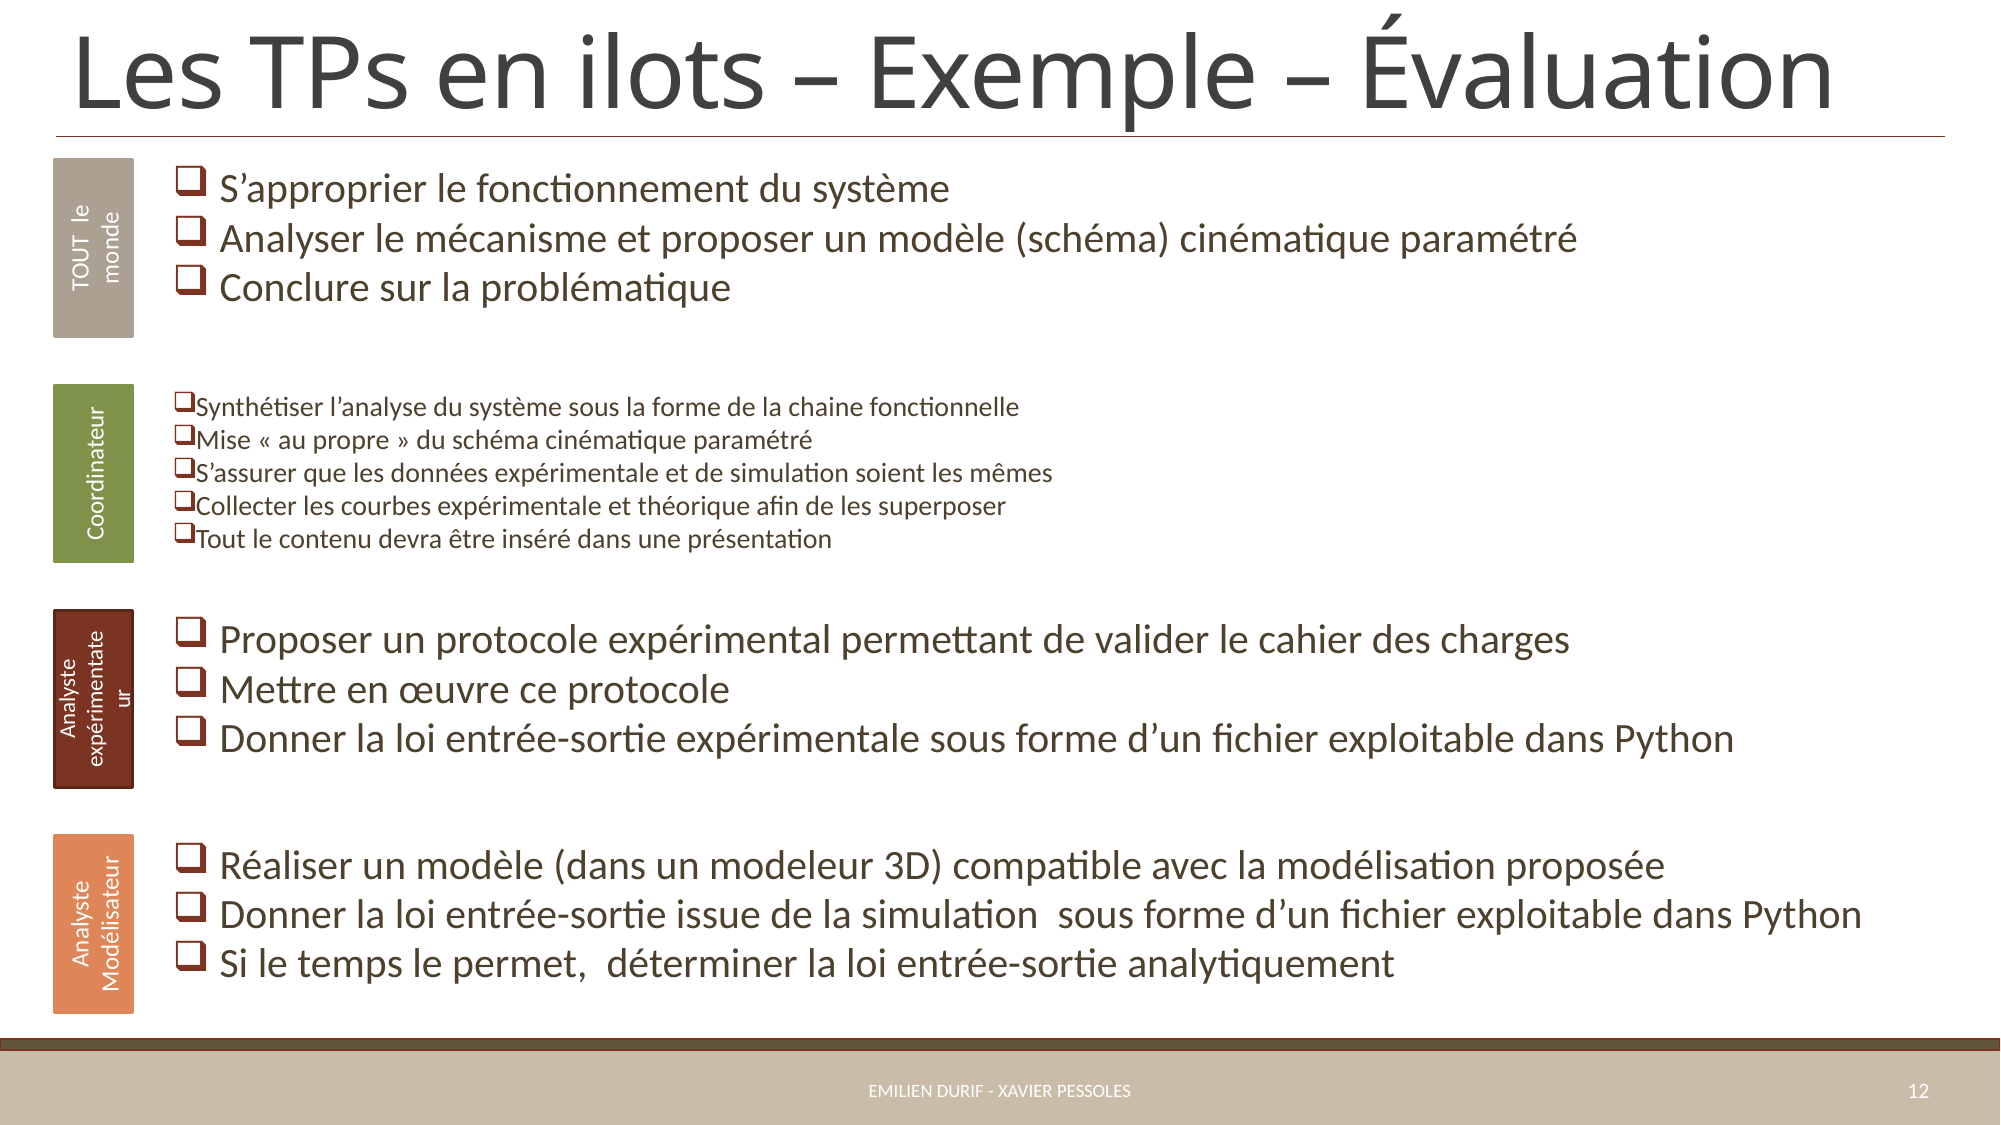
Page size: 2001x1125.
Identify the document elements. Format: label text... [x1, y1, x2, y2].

text_box TOUT le monde [53, 158, 134, 338]
text_box Analyste expérimentateur [53, 609, 134, 789]
text_box Synthétiser l’analyse du système sous la forme de la chaine fonctionnelle Mise « au propre » du schéma cinématique paramétré S’assurer que les données expérimentale et de simulation soient les mêmes Collecter les courbes expérimentale et théorique afin de les superposer Tout le contenu devra être inséré dans une présentation [172, 384, 1986, 562]
text_box Coordinateur [53, 384, 134, 563]
list S’approprier le fonctionnement du système Analyser le mécanisme et proposer un modèle (schéma) cinématique paramétré Conclure sur la problématique [172, 159, 1986, 337]
footer Emilien Durif - Xavier Pessoles [409, 1059, 1591, 1120]
slide_number 12 [1709, 1059, 1945, 1120]
text_box Analyste Modélisateur [53, 834, 134, 1014]
text_box Proposer un protocole expérimental permettant de valider le cahier des charges Mettre en œuvre ce protocole Donner la loi entrée-sortie expérimentale sous forme d’un fichier exploitable dans Python [172, 610, 1986, 788]
title Les TPs en ilots – Exemple – Évaluation [55, 5, 1946, 137]
text_box Réaliser un modèle (dans un modeleur 3D) compatible avec la modélisation proposée Donner la loi entrée-sortie issue de la simulation sous forme d’un fichier exploitable dans Python Si le temps le permet, déterminer la loi entrée-sortie analytiquement [172, 835, 1986, 1013]
